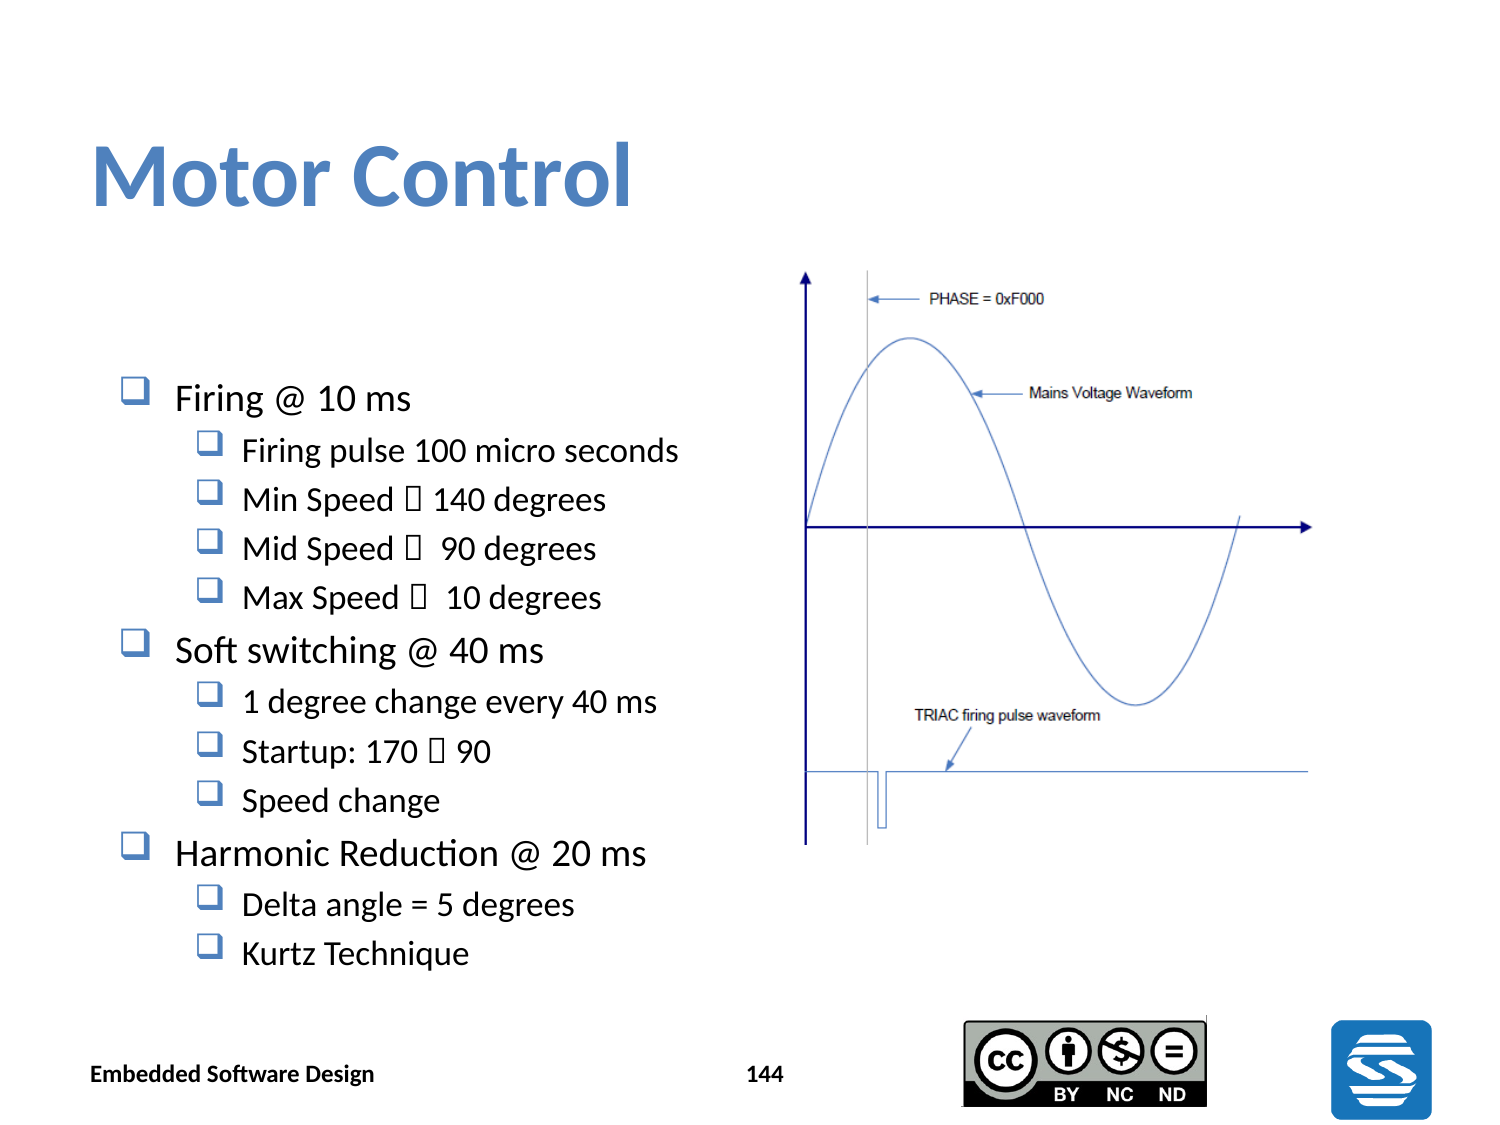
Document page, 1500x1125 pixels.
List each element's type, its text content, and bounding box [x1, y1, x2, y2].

picture [780, 266, 1423, 846]
picture [961, 1015, 1207, 1107]
title Motor Control [75, 45, 1425, 233]
slide_number 144 [676, 1042, 854, 1103]
footer Embedded Software Design [75, 1042, 607, 1103]
list Firing @ 10 ms Firing pulse 100 micro seconds Min Speed  140 degrees Mid Speed  90 degrees Max Speed  10 degrees Soft switching @ 40 ms 1 degree change every 40 ms Startup: 170  90 Speed change Harmonic Reduction @ 20 ms Delta angle = 5 degrees Kurtz Technique [103, 365, 1397, 985]
picture [1331, 1020, 1432, 1120]
